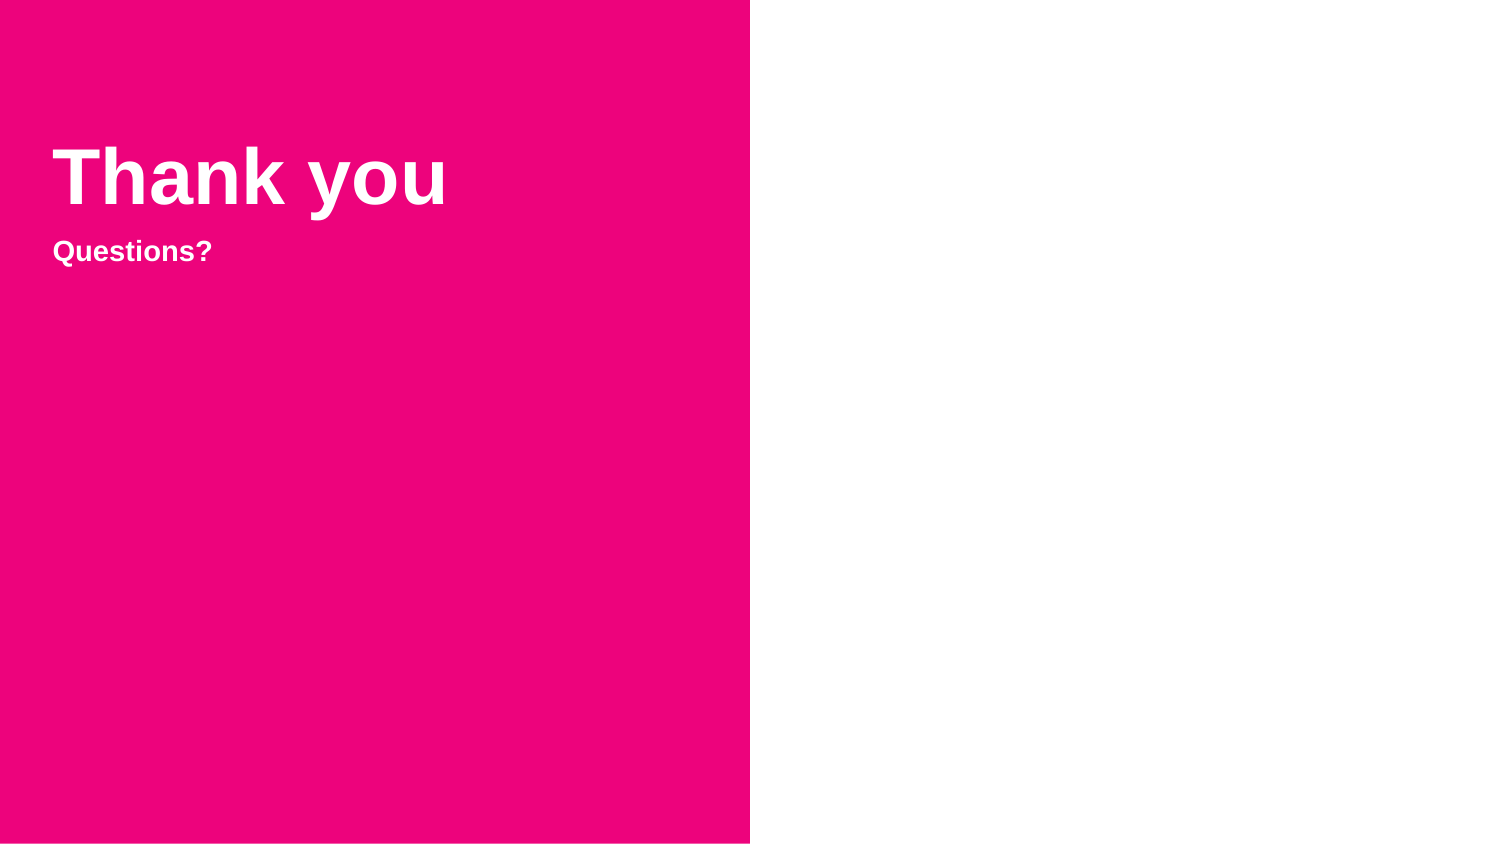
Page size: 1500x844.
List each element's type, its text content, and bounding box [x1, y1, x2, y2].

title Thank you [41, 138, 688, 208]
subtitle Questions? [41, 226, 688, 297]
